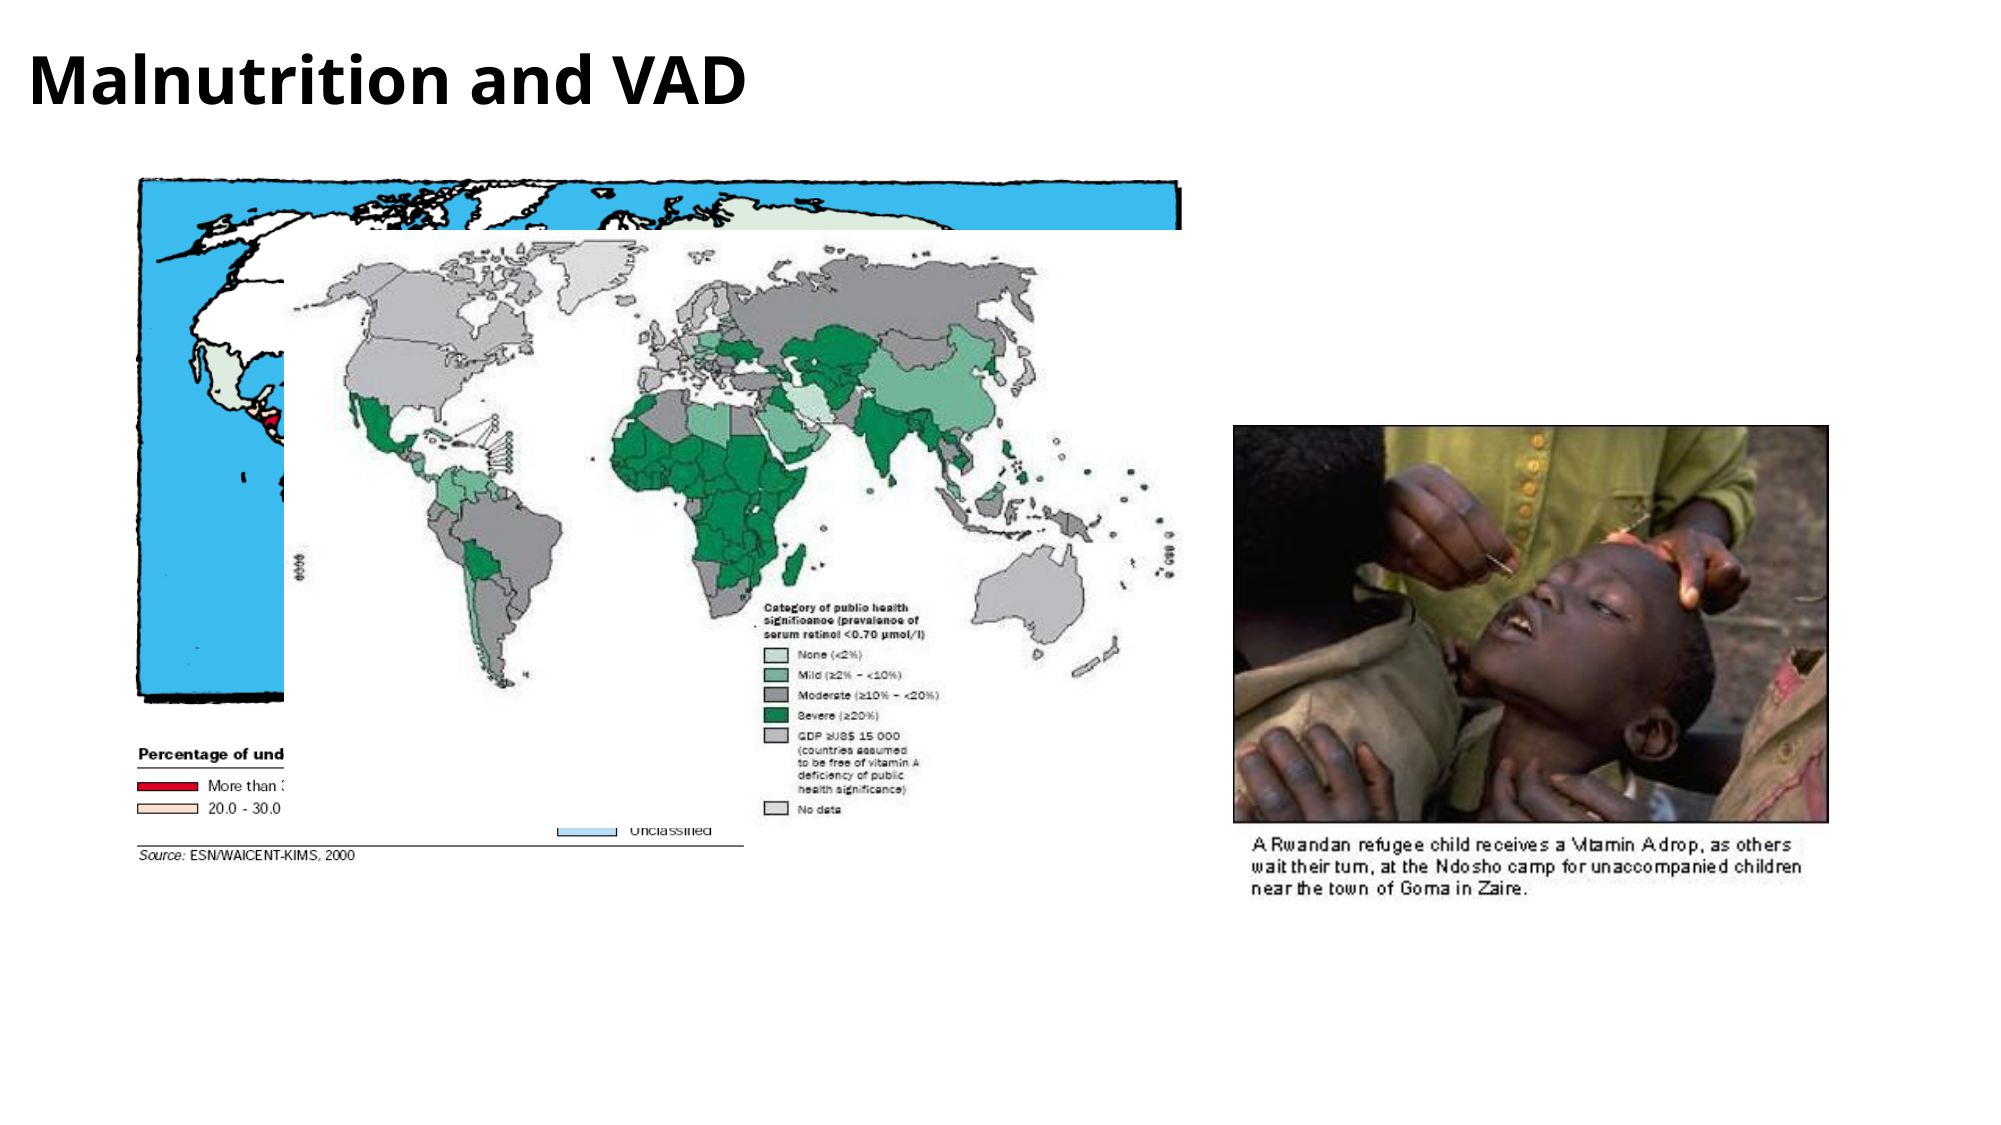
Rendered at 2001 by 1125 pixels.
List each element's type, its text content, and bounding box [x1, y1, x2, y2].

picture [1233, 424, 1829, 922]
picture [125, 169, 1183, 889]
text_box Malnutrition and VAD [19, 30, 1736, 126]
